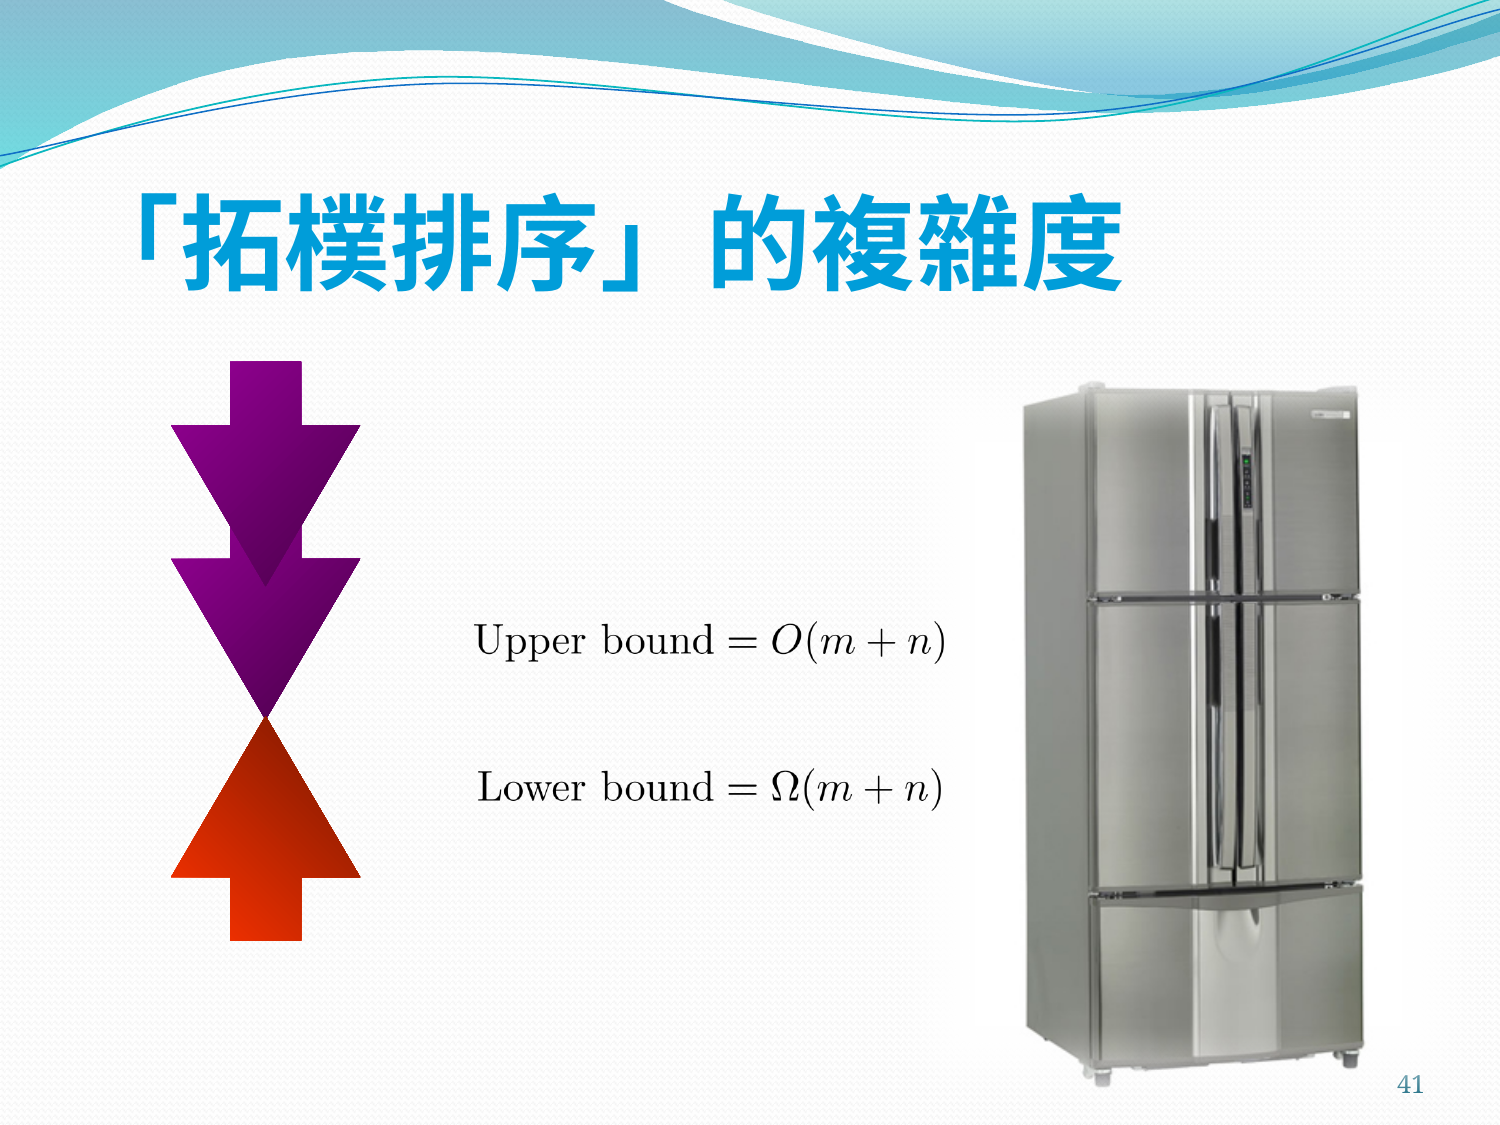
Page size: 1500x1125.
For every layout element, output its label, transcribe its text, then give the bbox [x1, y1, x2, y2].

text_box [171, 526, 361, 718]
picture [474, 343, 1500, 1125]
text_box [171, 716, 361, 941]
text_box [171, 361, 361, 587]
title 「拓樸排序」的複雜度 [75, 115, 1425, 303]
